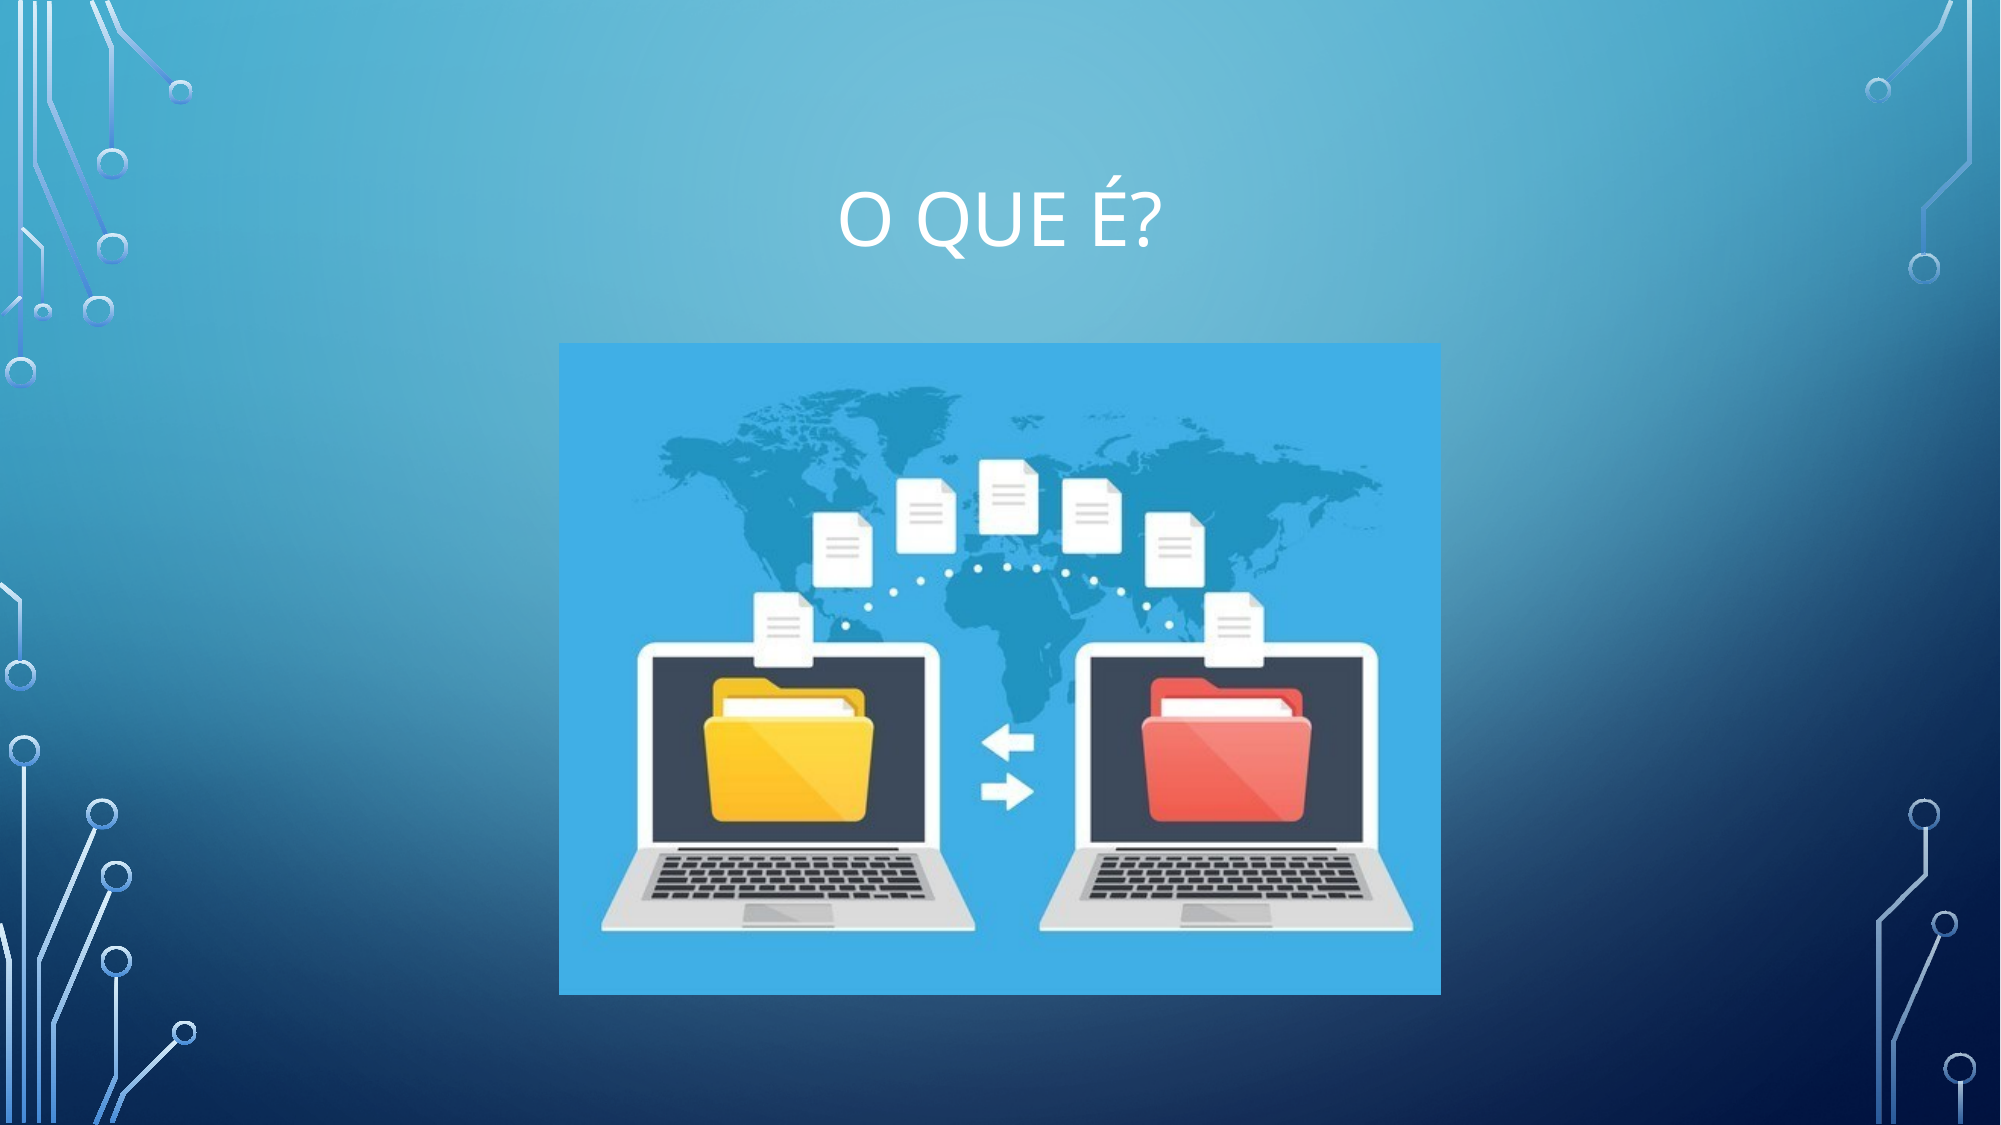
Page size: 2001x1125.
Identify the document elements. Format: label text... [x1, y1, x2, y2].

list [559, 343, 1441, 995]
title O que é? [187, 101, 1813, 344]
